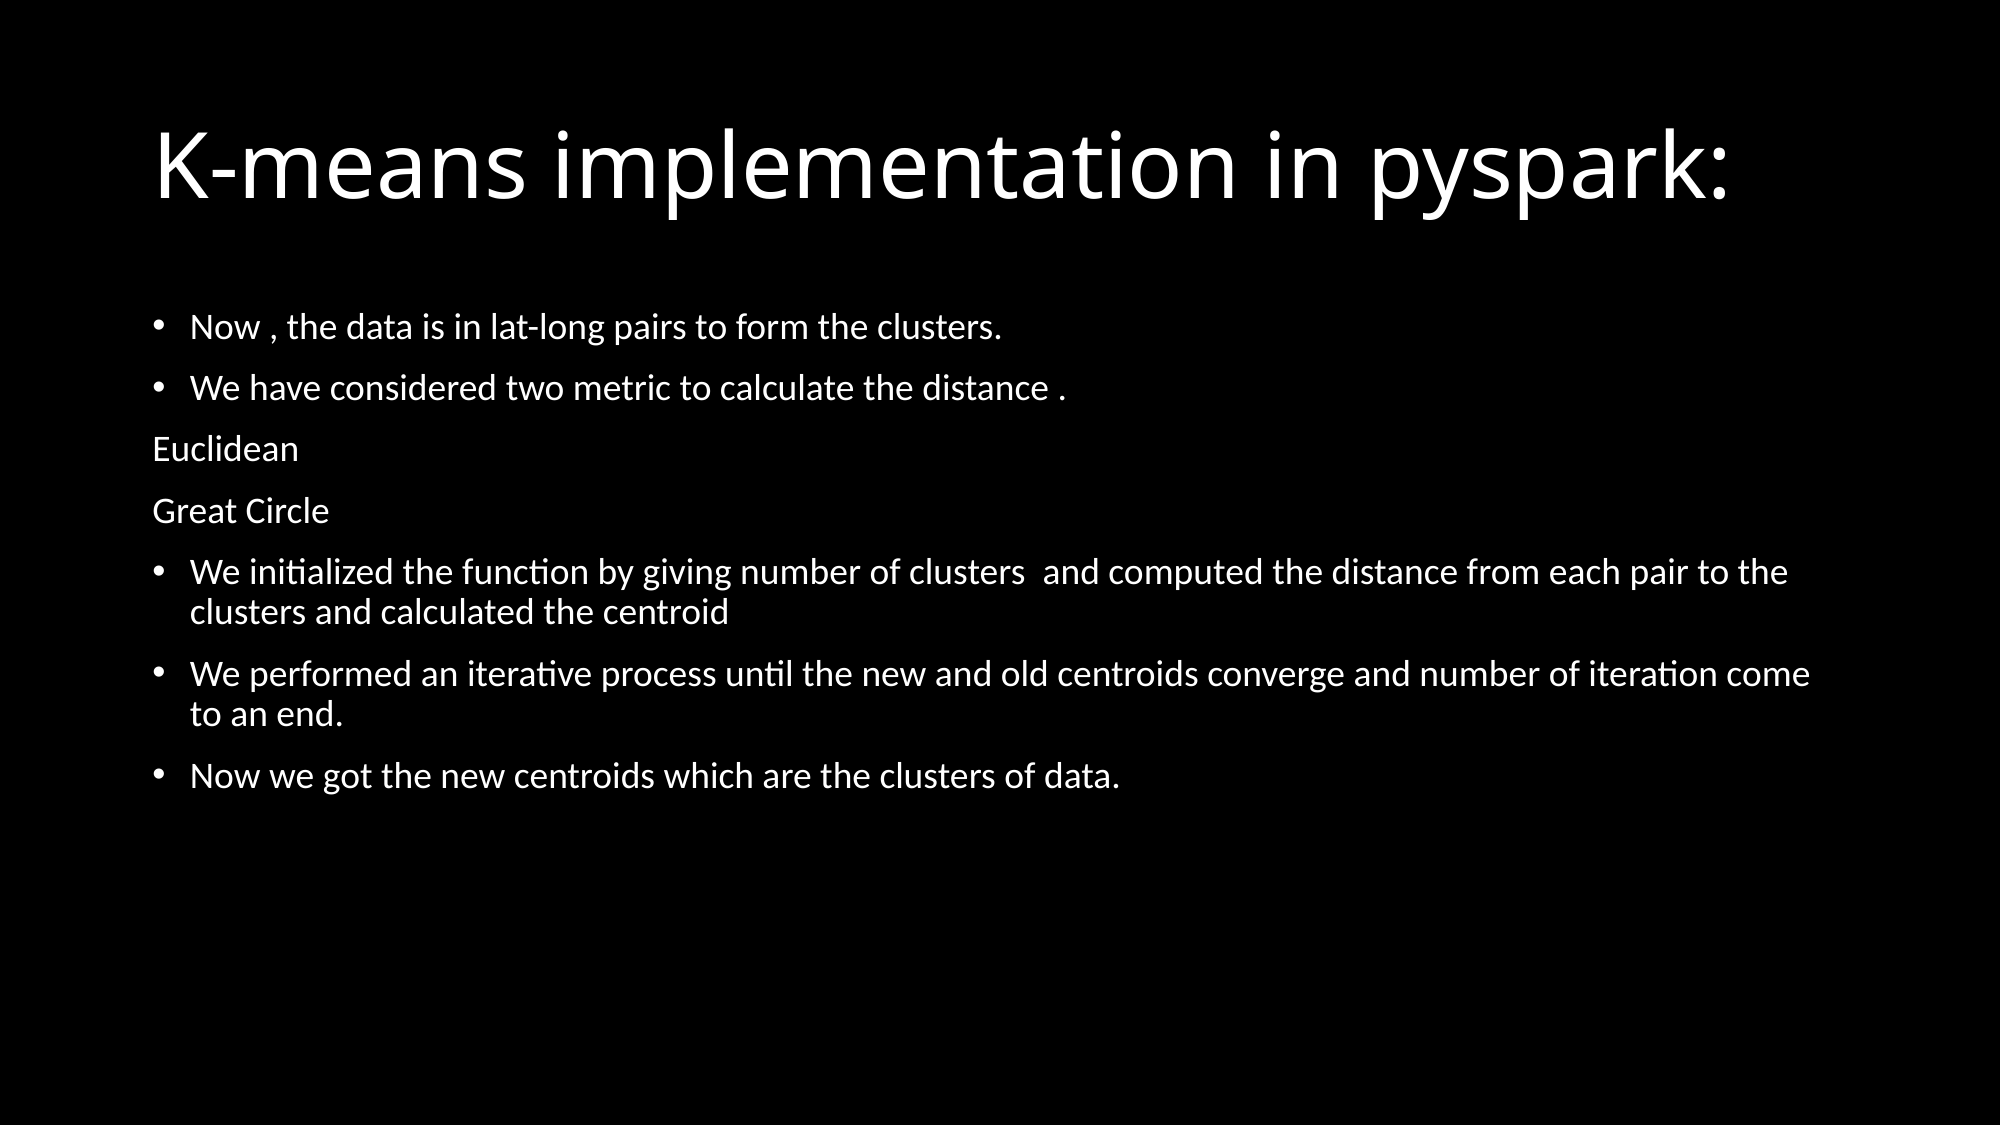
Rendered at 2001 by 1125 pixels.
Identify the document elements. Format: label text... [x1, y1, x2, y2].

title K-means implementation in pyspark: [137, 59, 1863, 278]
list Now , the data is in lat-long pairs to form the clusters. We have considered two metric to calculate the distance . Euclidean Great Circle We initialized the function by giving number of clusters and computed the distance from each pair to the clusters and calculated the centroid We performed an iterative process until the new and old centroids converge and number of iteration come to an end. Now we got the new centroids which are the clusters of data. [137, 299, 1863, 1014]
